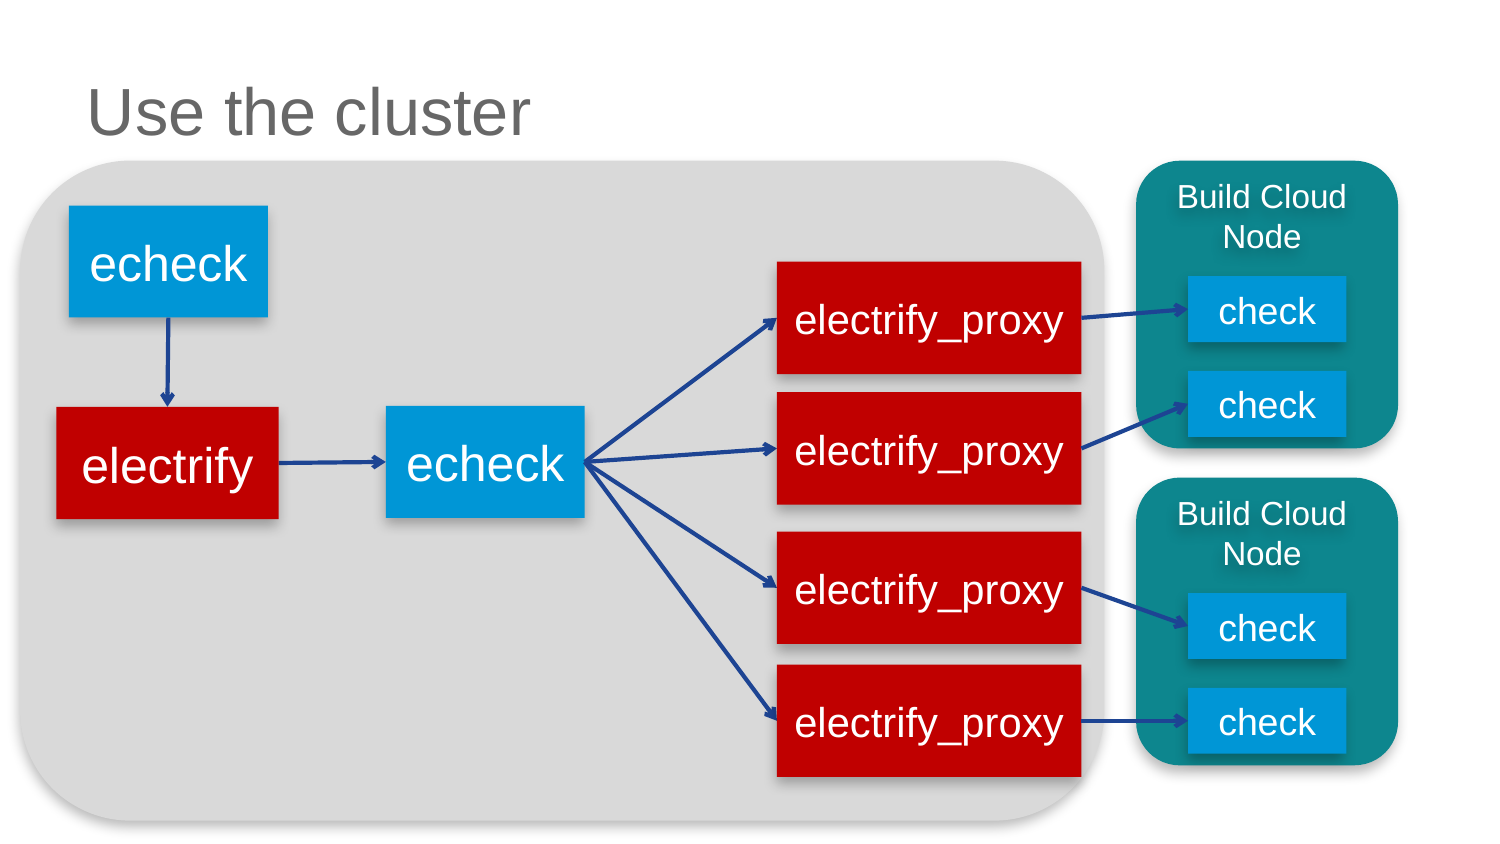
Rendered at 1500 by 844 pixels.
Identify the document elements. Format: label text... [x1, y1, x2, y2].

text_box electrify_proxy [775, 662, 1084, 779]
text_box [584, 317, 778, 447]
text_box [584, 448, 778, 460]
text_box check [1186, 369, 1348, 439]
text_box electrify [54, 405, 281, 521]
text_box check [1186, 274, 1348, 344]
title Use the cluster [71, 55, 1441, 176]
text_box echeck [384, 404, 579, 520]
text_box [1134, 185, 1401, 451]
text_box check [1186, 686, 1348, 756]
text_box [584, 461, 778, 722]
text_box Build Cloud Node [1134, 174, 1390, 257]
text_box electrify_proxy [783, 529, 1084, 646]
text_box [1145, 158, 1389, 174]
text_box check [1186, 591, 1348, 661]
text_box electrify_proxy [783, 390, 1084, 507]
text_box [1145, 475, 1389, 491]
text_box Build Cloud Node [1134, 491, 1390, 574]
text_box [1134, 502, 1401, 768]
text_box [18, 158, 1107, 823]
text_box electrify_proxy [775, 260, 1084, 376]
text_box echeck [67, 203, 270, 320]
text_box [1081, 587, 1189, 627]
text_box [1081, 403, 1189, 449]
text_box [1081, 308, 1189, 318]
